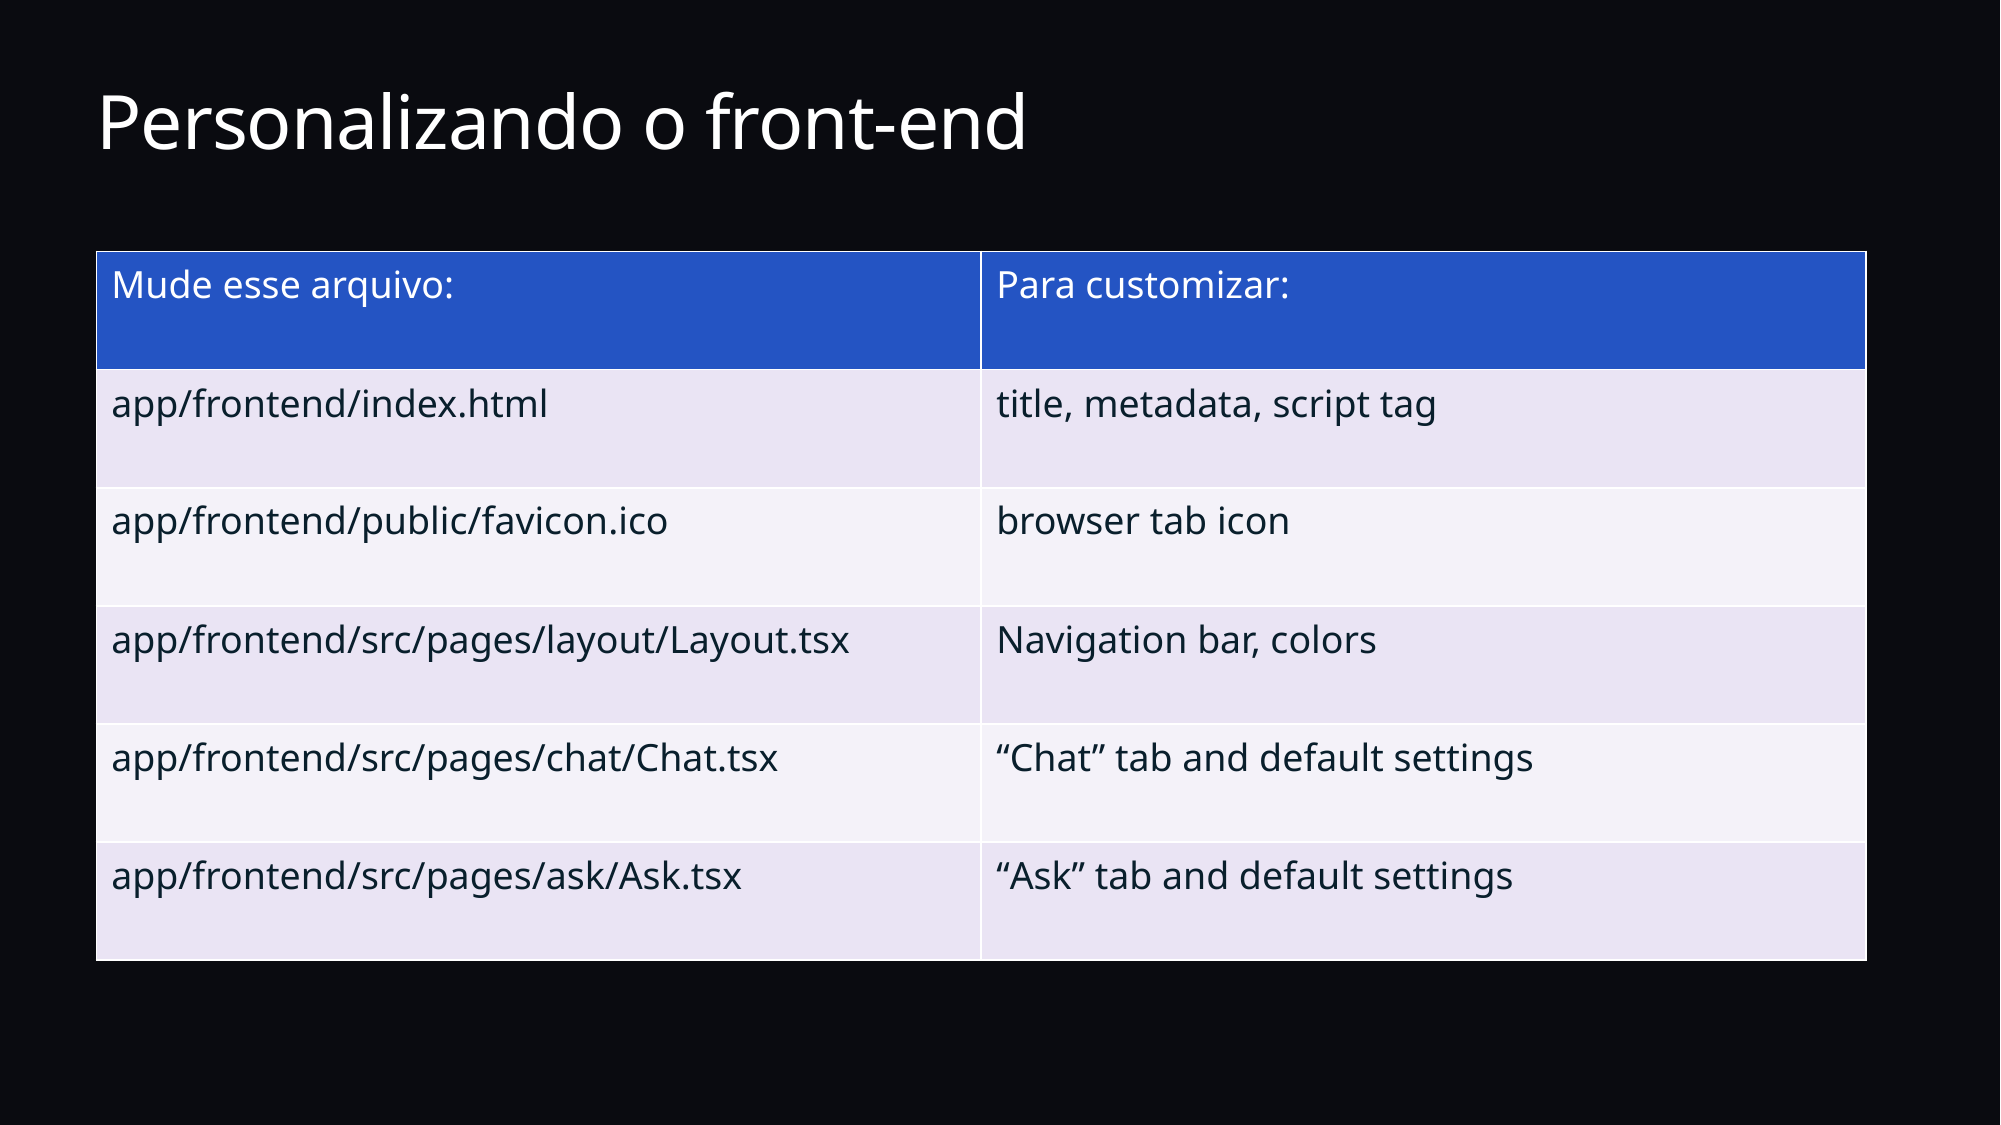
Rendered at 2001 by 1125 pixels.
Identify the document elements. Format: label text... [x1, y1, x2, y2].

table_cell app/frontend/src/pages/ask/Ask.tsx [97, 843, 980, 959]
table_cell app/frontend/index.html [97, 370, 980, 487]
table_cell “Chat” tab and default settings [982, 725, 1865, 841]
table_cell app/frontend/src/pages/chat/Chat.tsx [97, 725, 980, 841]
table_cell Navigation bar, colors [982, 607, 1865, 723]
title Personalizando o front-end [96, 75, 1904, 166]
table_cell app/frontend/src/pages/layout/Layout.tsx [97, 607, 980, 723]
table_cell title, metadata, script tag [982, 370, 1865, 487]
table_cell browser tab icon [982, 489, 1865, 605]
table_header Para customizar: [982, 252, 1865, 369]
table_cell “Ask” tab and default settings [982, 843, 1865, 959]
table_cell app/frontend/public/favicon.ico [97, 489, 980, 605]
table_header Mude esse arquivo: [97, 252, 980, 369]
